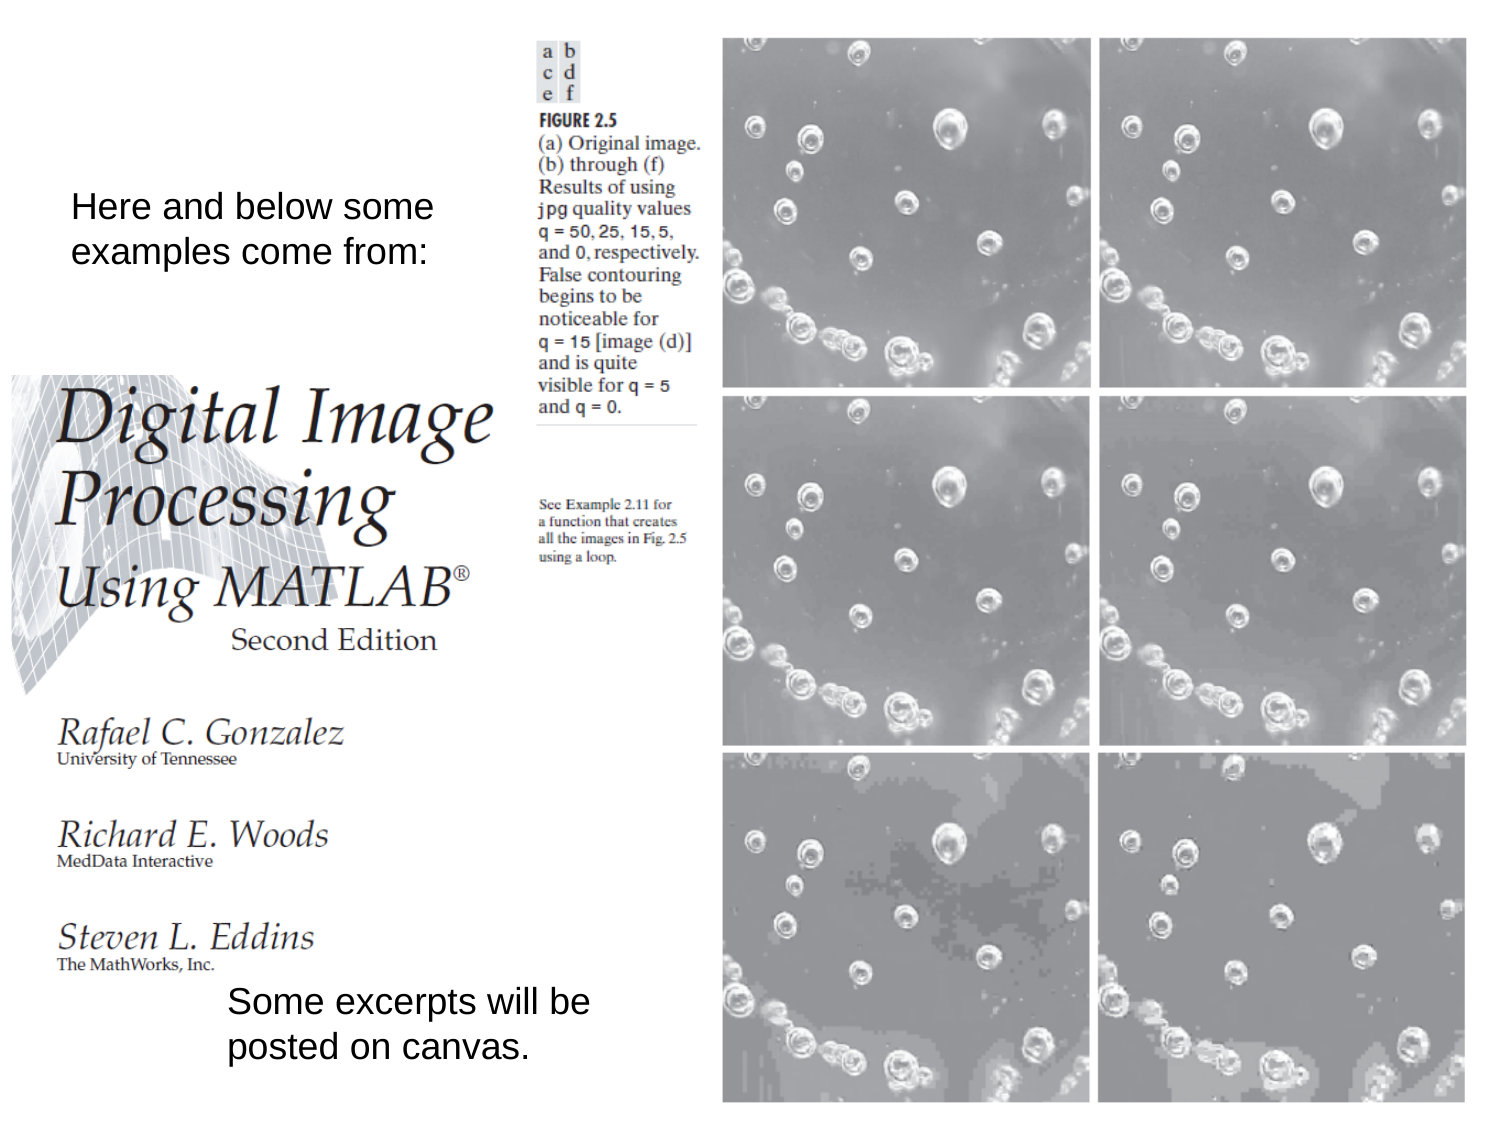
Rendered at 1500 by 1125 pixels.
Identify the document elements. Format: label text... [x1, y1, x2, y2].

text_box Some excerpts will be posted on canvas. [212, 1052, 506, 1075]
picture [11, 24, 1500, 1110]
text_box Here and below some examples come from: [56, 174, 461, 280]
